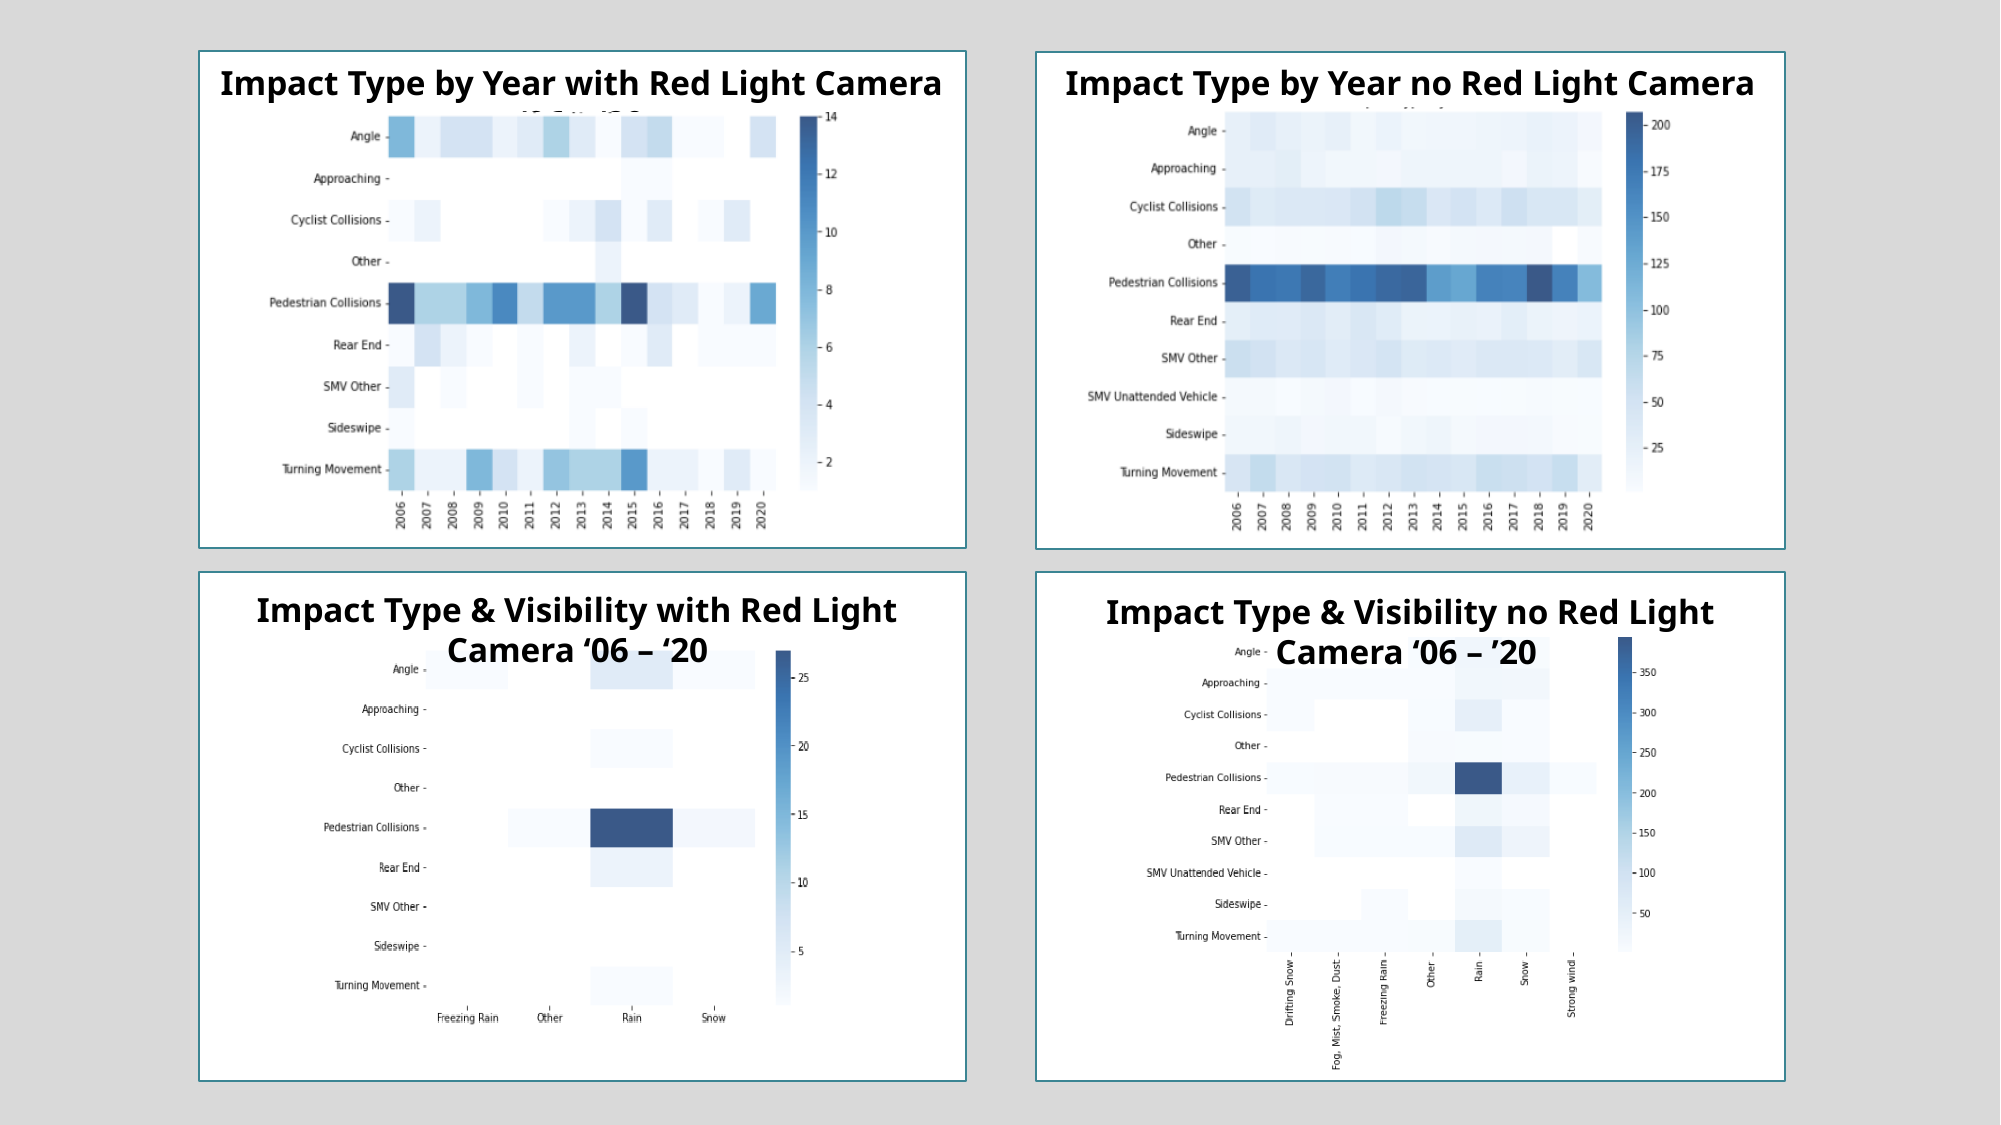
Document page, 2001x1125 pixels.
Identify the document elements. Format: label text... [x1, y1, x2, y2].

picture [317, 649, 816, 1044]
text_box Impact Type by Year no Red Light Camera ‘06 – ‘20 [1027, 54, 1795, 149]
text_box Impact Type by Year with Red Light Camera ‘06 – ‘20 [198, 55, 966, 150]
text_box Impact Type & Visibility no Red Light Camera ‘06 – ’20 [1027, 584, 1795, 679]
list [1087, 107, 1680, 538]
text_box [1035, 679, 1786, 1082]
text_box [198, 50, 967, 549]
text_box Impact Type & Visibility with Red Light Camera ‘06 – ‘20 [186, 581, 969, 676]
text_box [198, 571, 967, 581]
text_box [1035, 571, 1786, 584]
text_box [198, 676, 967, 1082]
picture [1142, 637, 1680, 1080]
text_box [1035, 149, 1786, 550]
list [263, 112, 843, 537]
